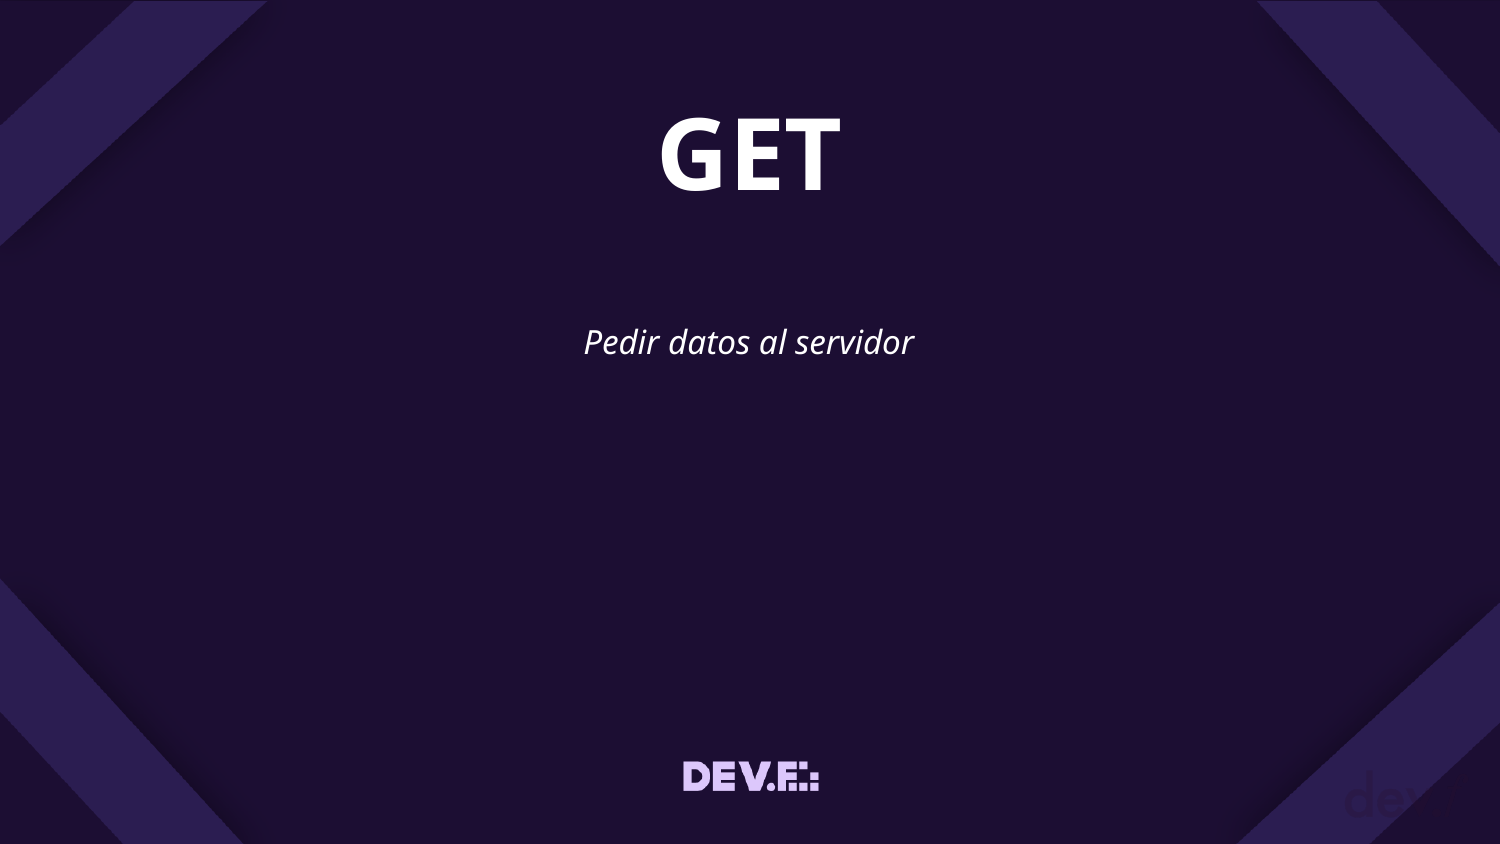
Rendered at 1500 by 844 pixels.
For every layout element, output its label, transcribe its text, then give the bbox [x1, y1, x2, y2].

subtitle Pedir datos al servidor [201, 306, 1297, 582]
title GET [311, 75, 1189, 195]
picture [0, 0, 1500, 844]
